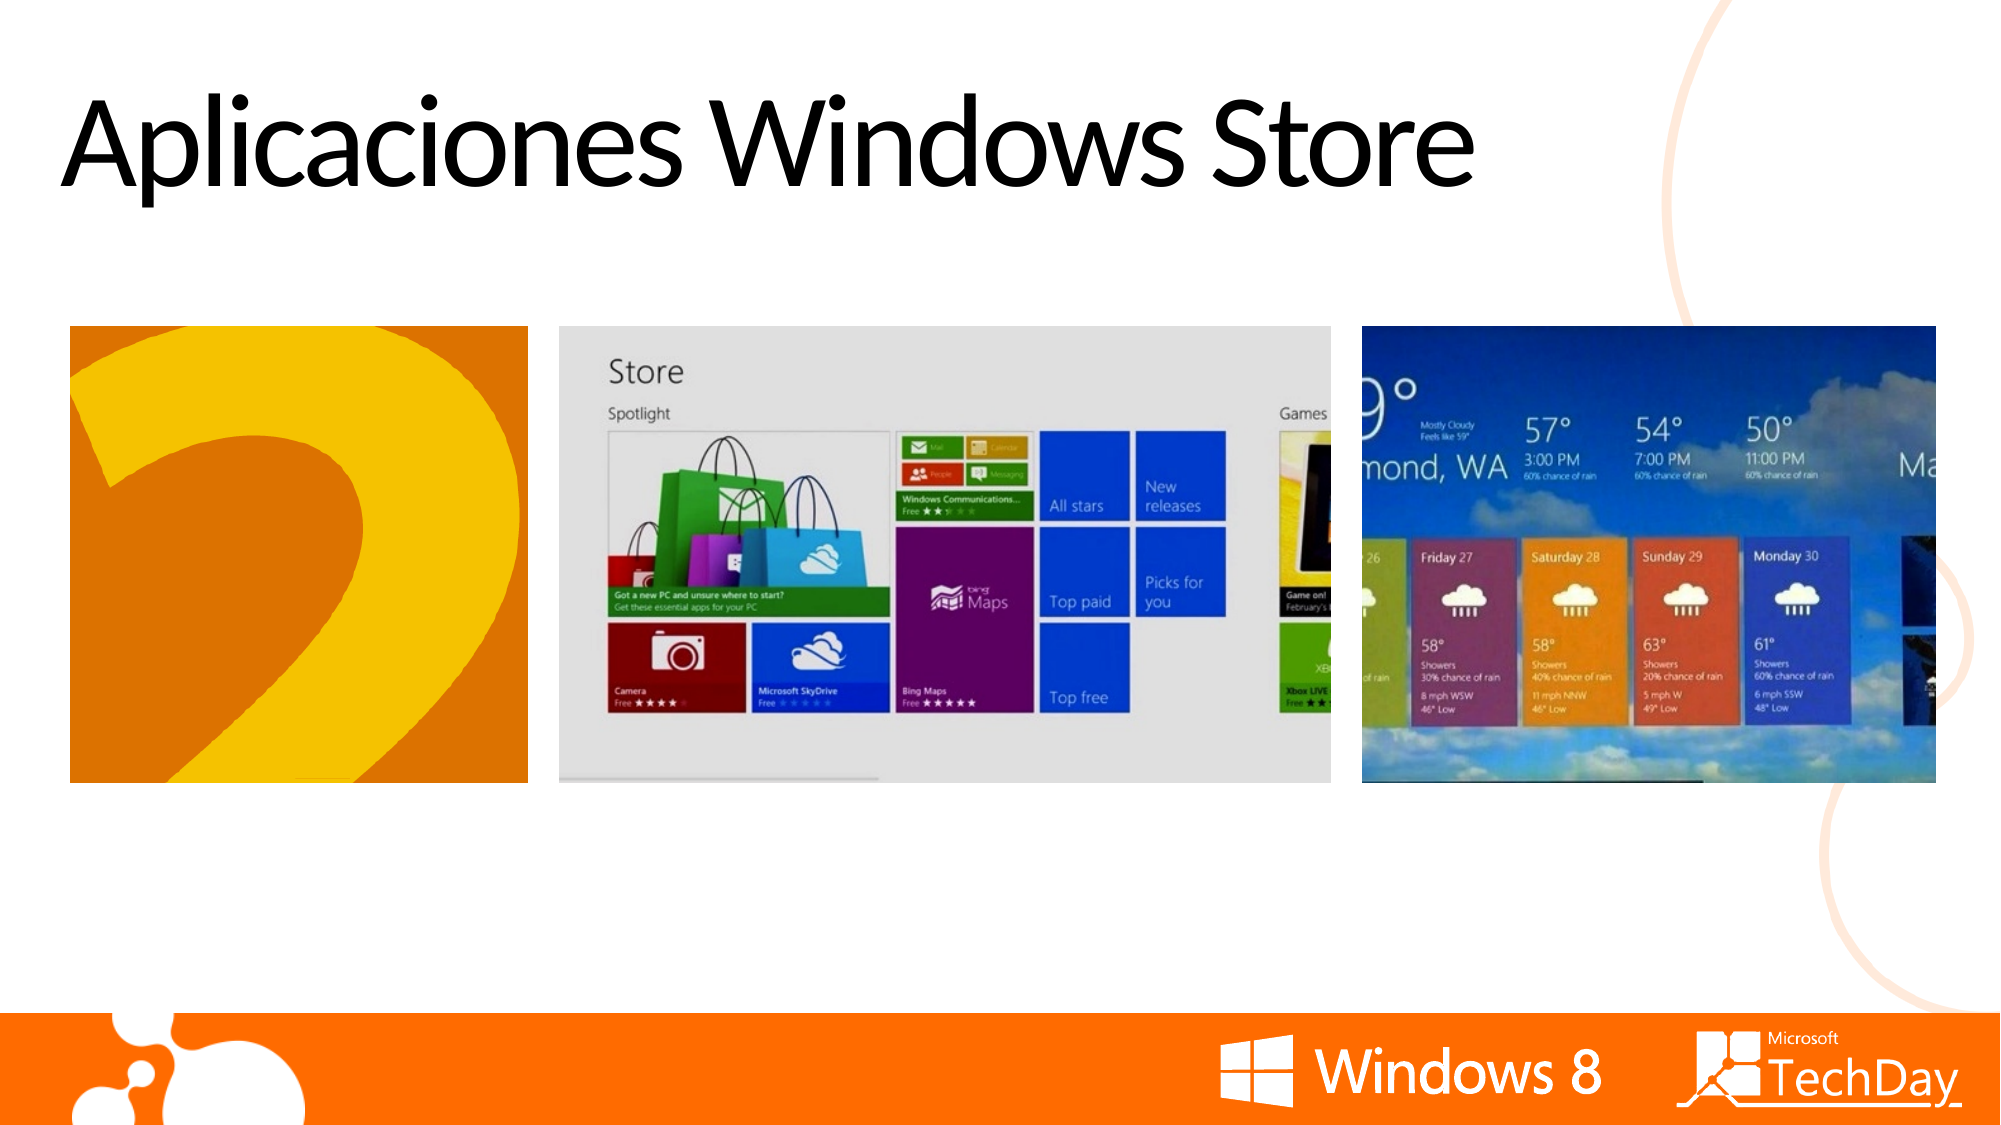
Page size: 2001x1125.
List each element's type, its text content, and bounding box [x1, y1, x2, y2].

picture [558, 325, 1331, 784]
picture [1361, 0, 2000, 1013]
title Aplicaciones Windows Store [45, 66, 1941, 235]
picture [1675, 1022, 1962, 1114]
picture [70, 326, 528, 784]
picture [72, 1013, 305, 1125]
